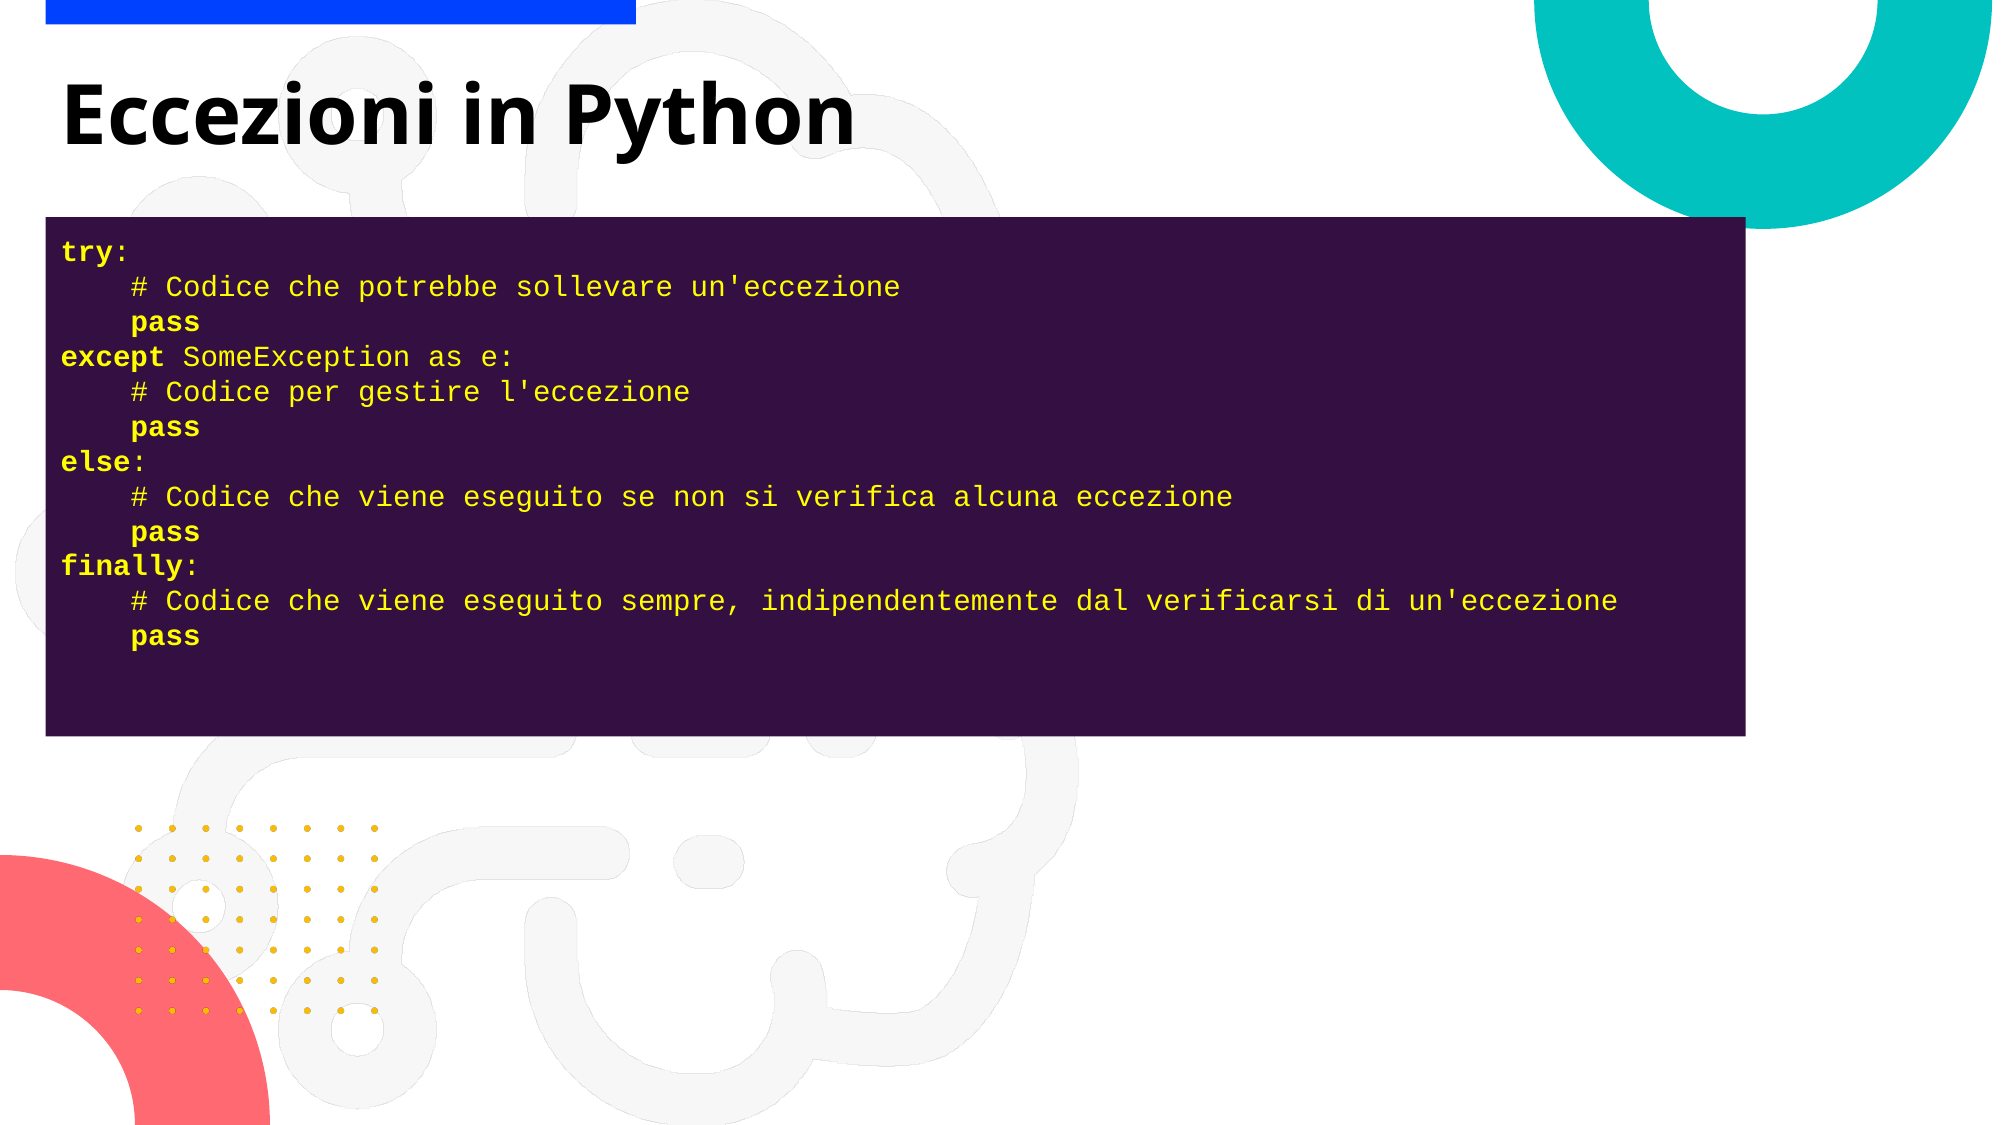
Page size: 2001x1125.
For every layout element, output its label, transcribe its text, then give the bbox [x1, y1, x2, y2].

text_box try: # Codice che potrebbe sollevare un'eccezione pass except SomeException as e: # Codice per gestire l'eccezione pass else: # Codice che viene eseguito se non si verifica alcuna eccezione pass finally: # Codice che viene eseguito sempre, indipendentemente dal verificarsi di un'eccezione pass [45, 217, 1746, 737]
title Eccezioni in Python [45, 53, 1746, 185]
picture [135, 825, 378, 1014]
